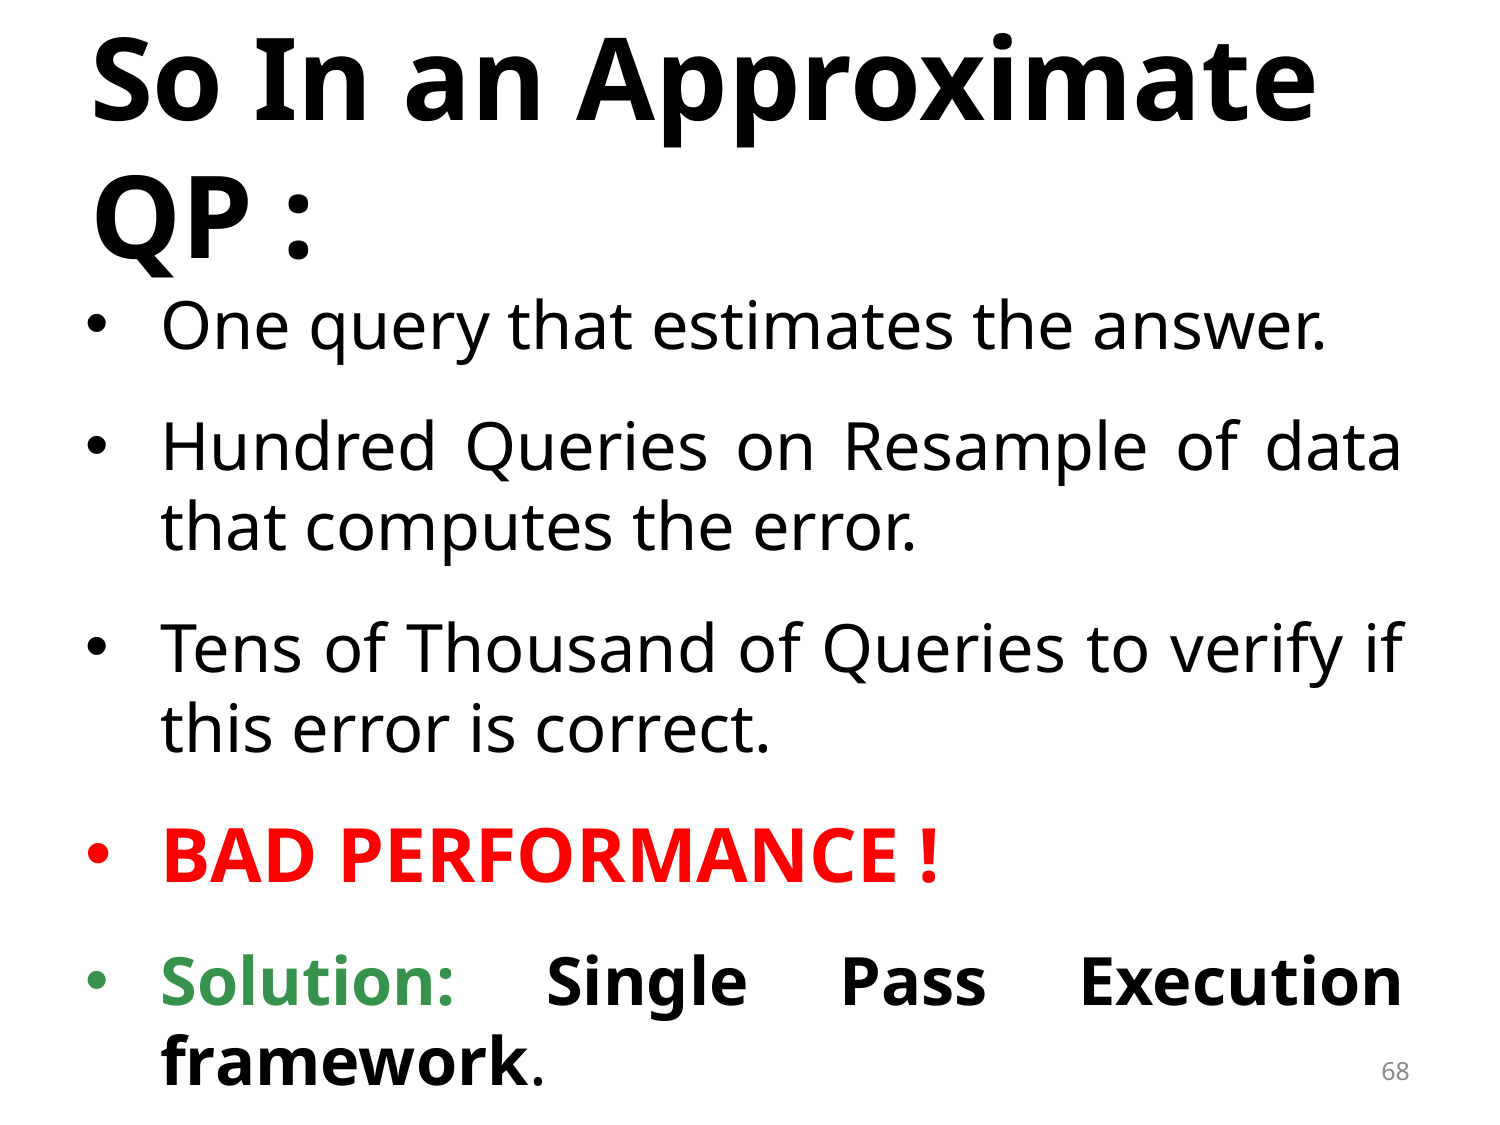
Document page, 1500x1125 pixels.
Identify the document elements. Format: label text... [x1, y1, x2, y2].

title So In an Approximate QP : [75, 50, 1425, 238]
list One query that estimates the answer. Hundred Queries on Resample of data that computes the error. Tens of Thousand of Queries to verify if this error is correct. BAD PERFORMANCE ! Solution: Single Pass Execution framework. [70, 275, 1421, 993]
slide_number 68 [1074, 1042, 1425, 1103]
